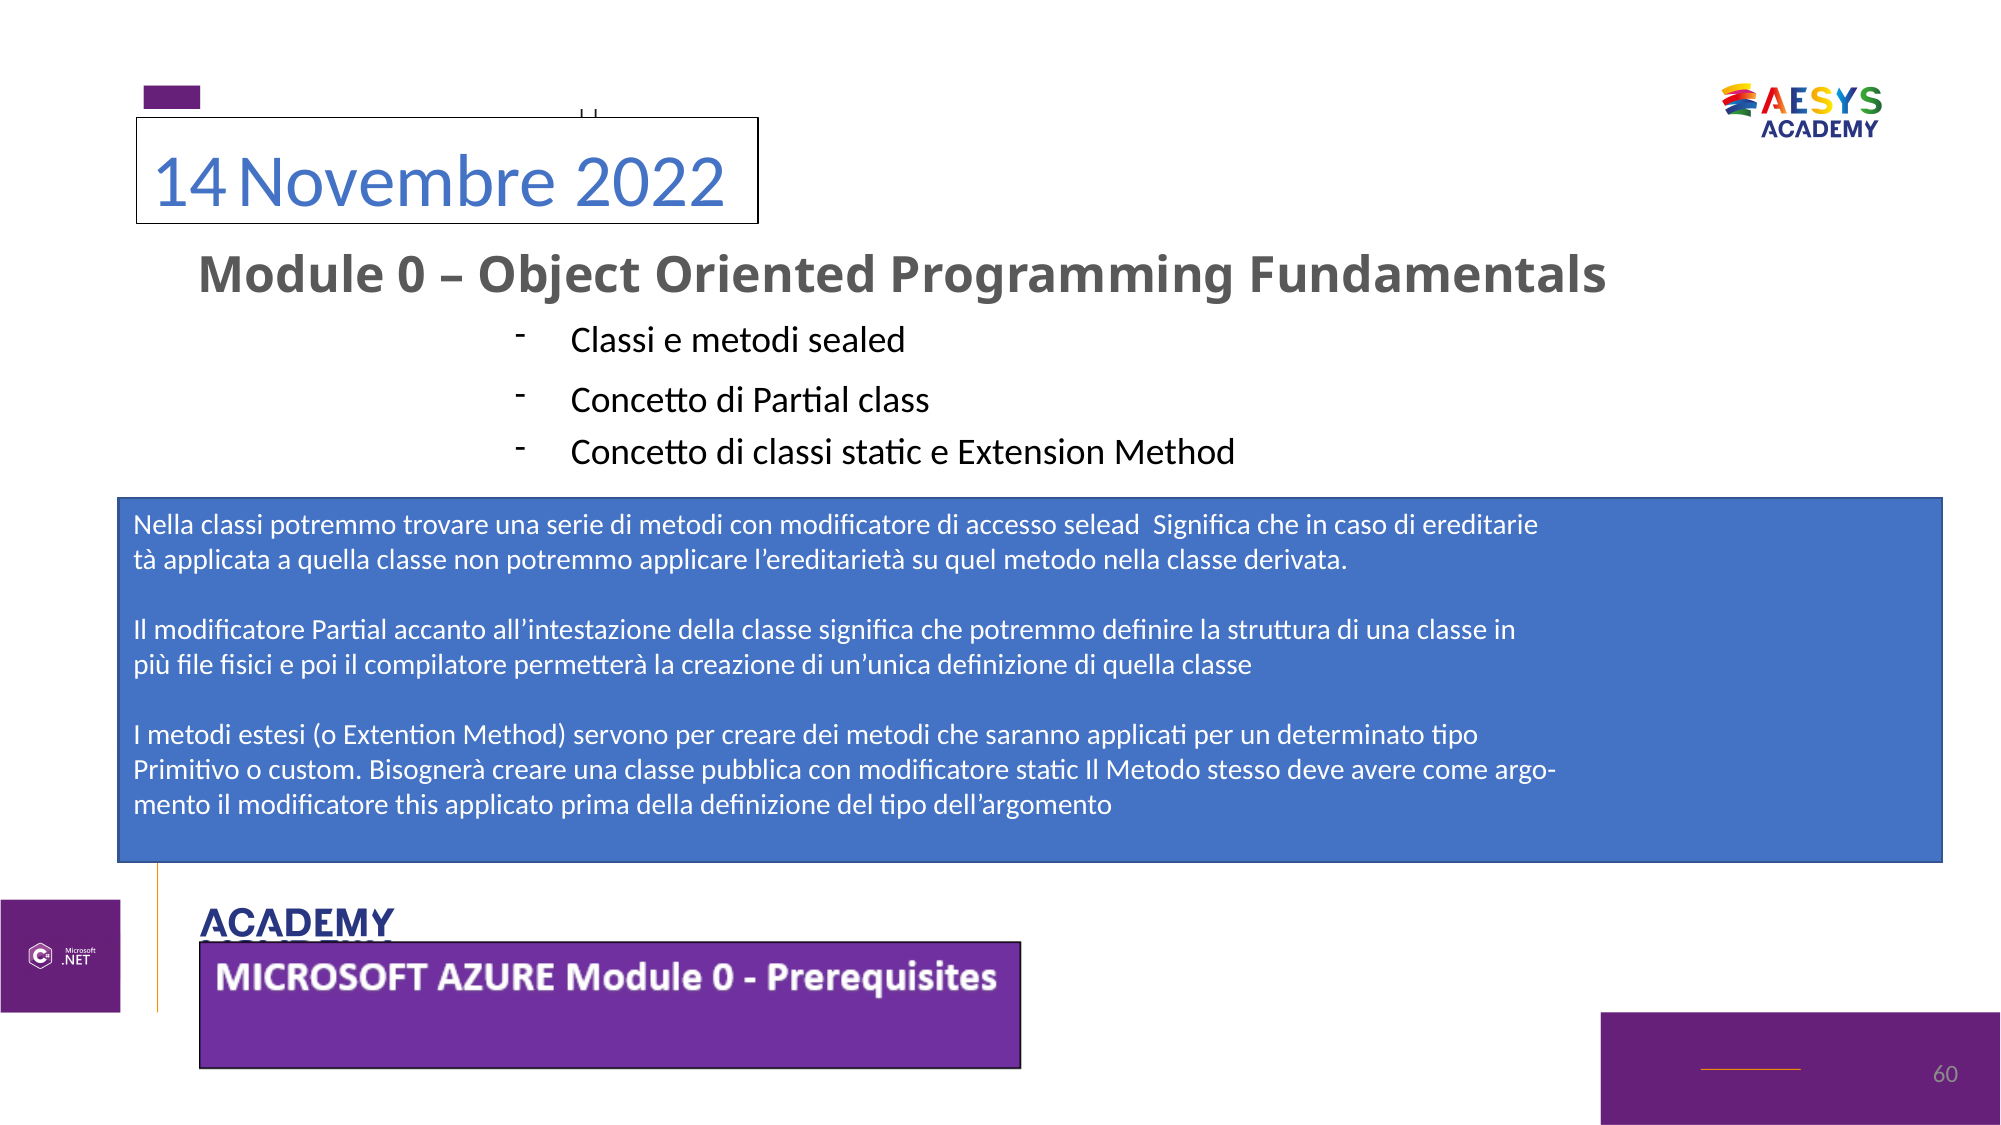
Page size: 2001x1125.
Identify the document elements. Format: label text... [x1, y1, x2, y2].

text_box Module 0 – Object Oriented Programming Fundamentals [182, 235, 1943, 310]
slide_number 60 [1412, 1042, 1974, 1102]
text_box 14 Novembre 2022 [136, 117, 758, 224]
text_box Nella classi potremmo trovare una serie di metodi con modificatore di accesso selead Significa che in caso di ereditarie tà applicata a quella classe non potremmo applicare l’ereditarietà su quel metodo nella classe derivata. Il modificatore Partial accanto all’intestazione della classe significa che potremmo definire la struttura di una classe in più file fisici e poi il compilatore permetterà la creazione di un’unica definizione di quella classe I metodi estesi (o Extention Method) servono per creare dei metodi che saranno applicati per un determinato tipo Primitivo o custom. Bisognerà creare una classe pubblica con modificatore static Il Metodo stesso deve avere come argo- mento il modificatore this applicato prima della definizione del tipo dell’argomento [117, 497, 1943, 863]
text_box Classi e metodi sealed [499, 307, 1501, 367]
text_box Concetto di Partial class [499, 367, 1501, 420]
text_box Concetto di classi static e Extension Method [499, 420, 1501, 480]
picture [0, 0, 2001, 1125]
